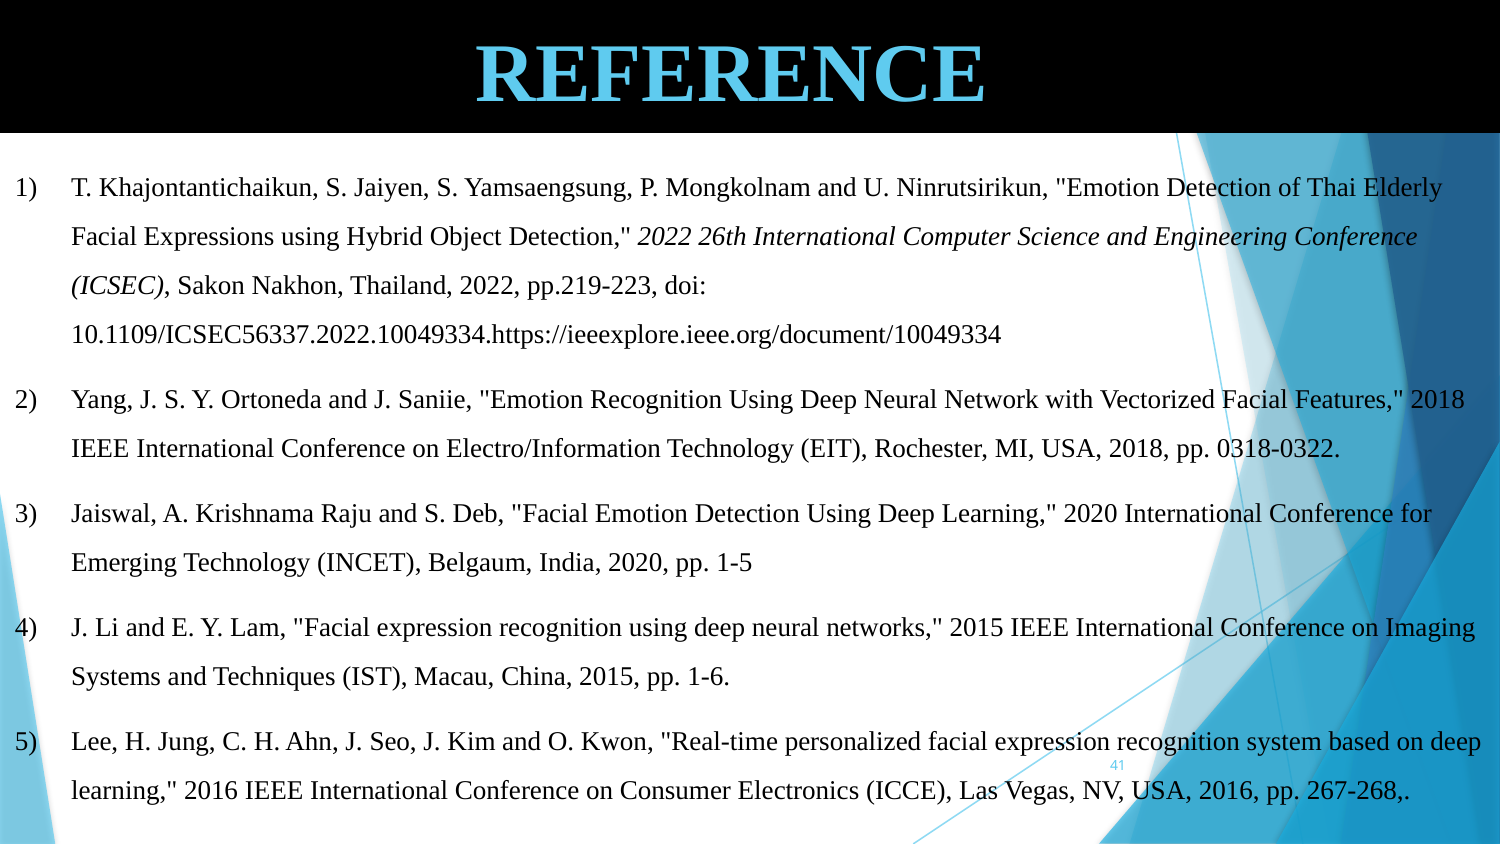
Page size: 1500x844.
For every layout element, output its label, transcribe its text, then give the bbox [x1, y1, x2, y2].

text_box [83, 343, 867, 698]
text_box [0, 0, 1500, 133]
text_box T. Khajontantichaikun, S. Jaiyen, S. Yamsaengsung, P. Mongkolnam and U. Ninrutsirikun, "Emotion Detection of Thai Elderly Facial Expressions using Hybrid Object Detection," 2022 26th International Computer Science and Engineering Conference (ICSEC), Sakon Nakhon, Thailand, 2022, pp.219-223, doi: 10.1109/ICSEC56337.2022.10049334.https://ieeexplore.ieee.org/document/10049334 Yang, J. S. Y. Ortoneda and J. Saniie, "Emotion Recognition Using Deep Neural Network with Vectorized Facial Features," 2018 IEEE International Conference on Electro/Information Technology (EIT), Rochester, MI, USA, 2018, pp. 0318-0322. Jaiswal, A. Krishnama Raju and S. Deb, "Facial Emotion Detection Using Deep Learning," 2020 International Conference for Emerging Technology (INCET), Belgaum, India, 2020, pp. 1-5 J. Li and E. Y. Lam, "Facial expression recognition using deep neural networks," 2015 IEEE International Conference on Imaging Systems and Techniques (IST), Macau, China, 2015, pp. 1-6. Lee, H. Jung, C. H. Ahn, J. Seo, J. Kim and O. Kwon, "Real-time personalized facial expression recognition system based on deep learning," 2016 IEEE International Conference on Consumer Electronics (ICCE), Las Vegas, NV, USA, 2016, pp. 267-268,. [0, 146, 1500, 813]
text_box REFERENCE [475, 18, 1141, 119]
slide_number 41 [1056, 743, 1141, 789]
